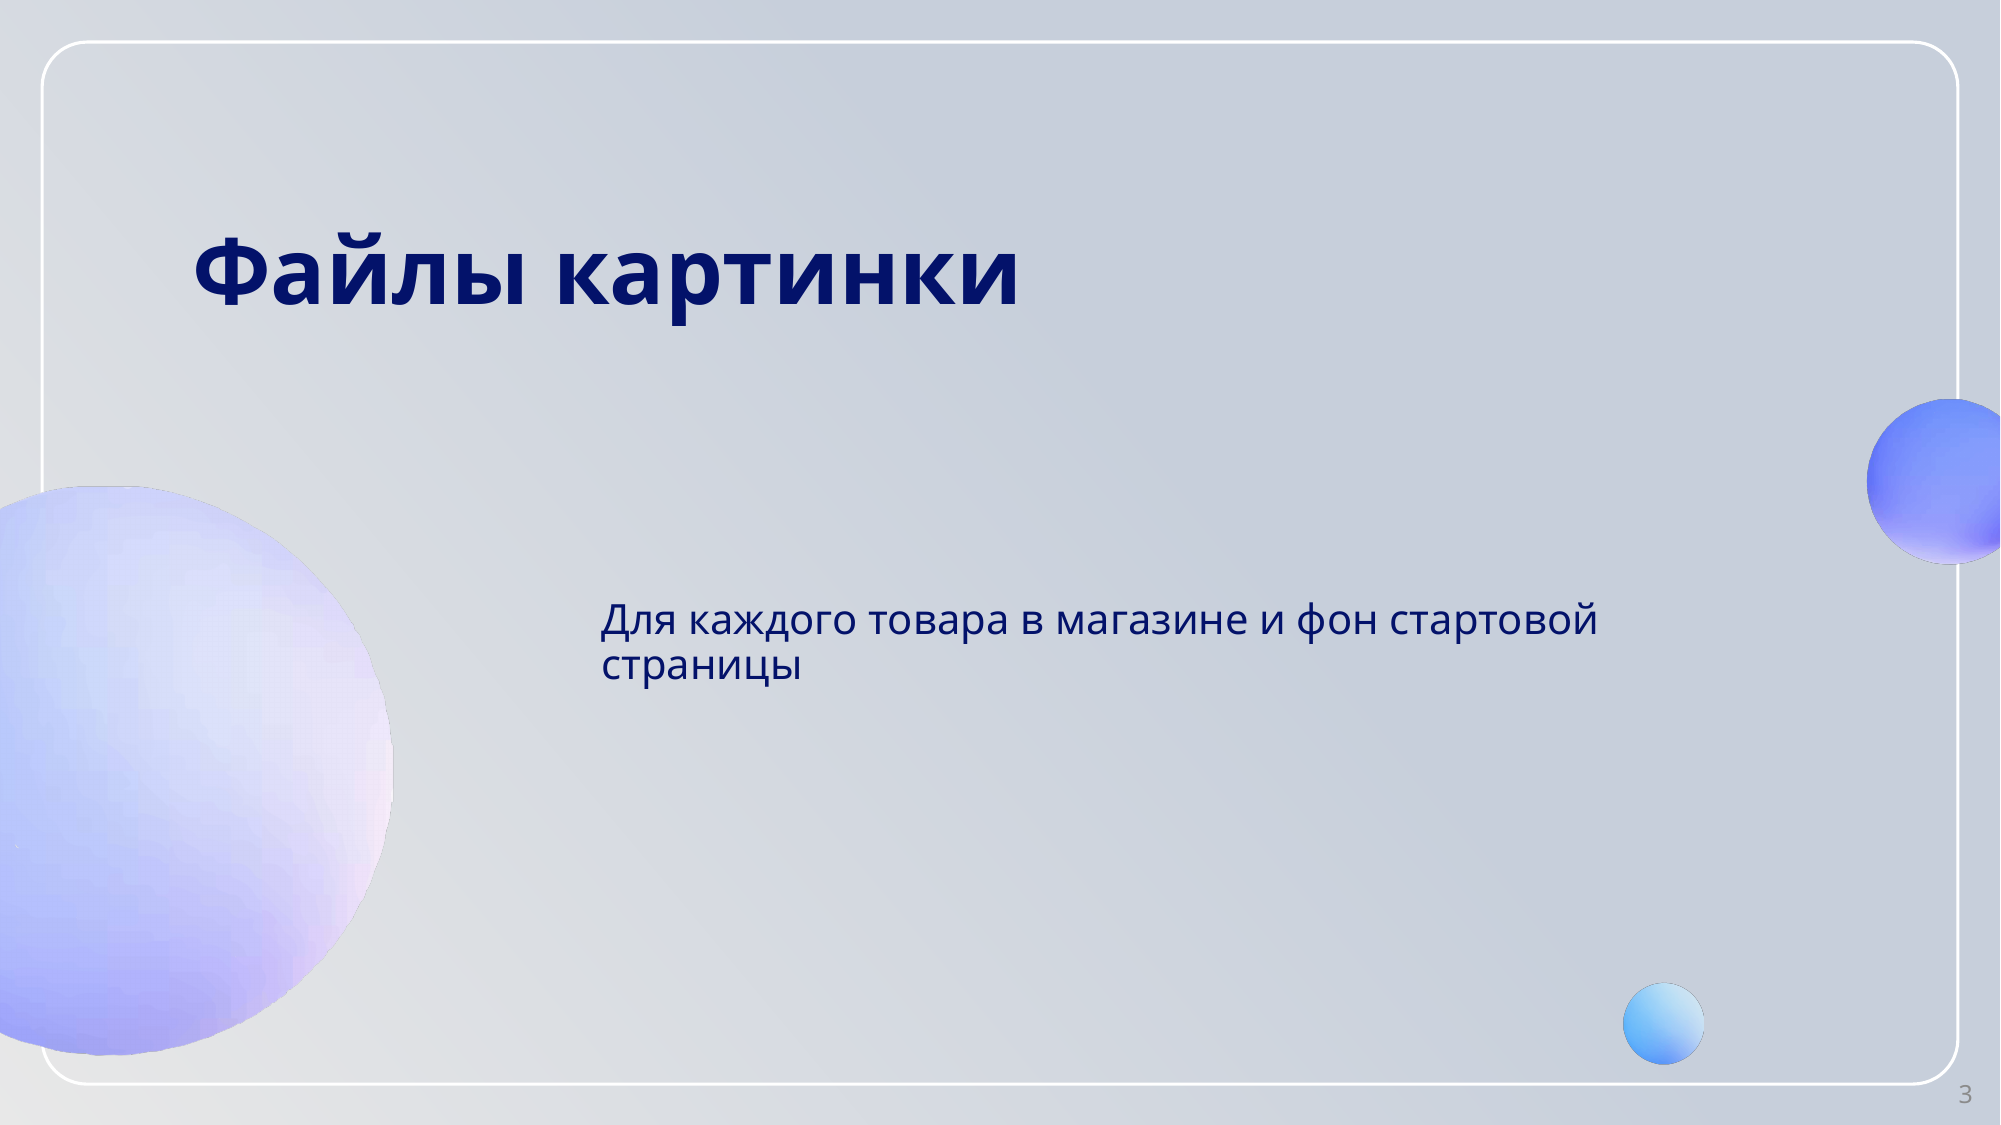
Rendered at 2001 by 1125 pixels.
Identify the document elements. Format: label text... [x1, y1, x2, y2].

slide_number 3 [1538, 1076, 1988, 1115]
title Файлы картинки [176, 60, 1863, 332]
picture [1863, 398, 2001, 567]
picture [0, 473, 399, 1065]
picture [1623, 982, 1704, 1065]
list Для каждого товара в магазине и фон стартовой страницы [586, 379, 1625, 908]
